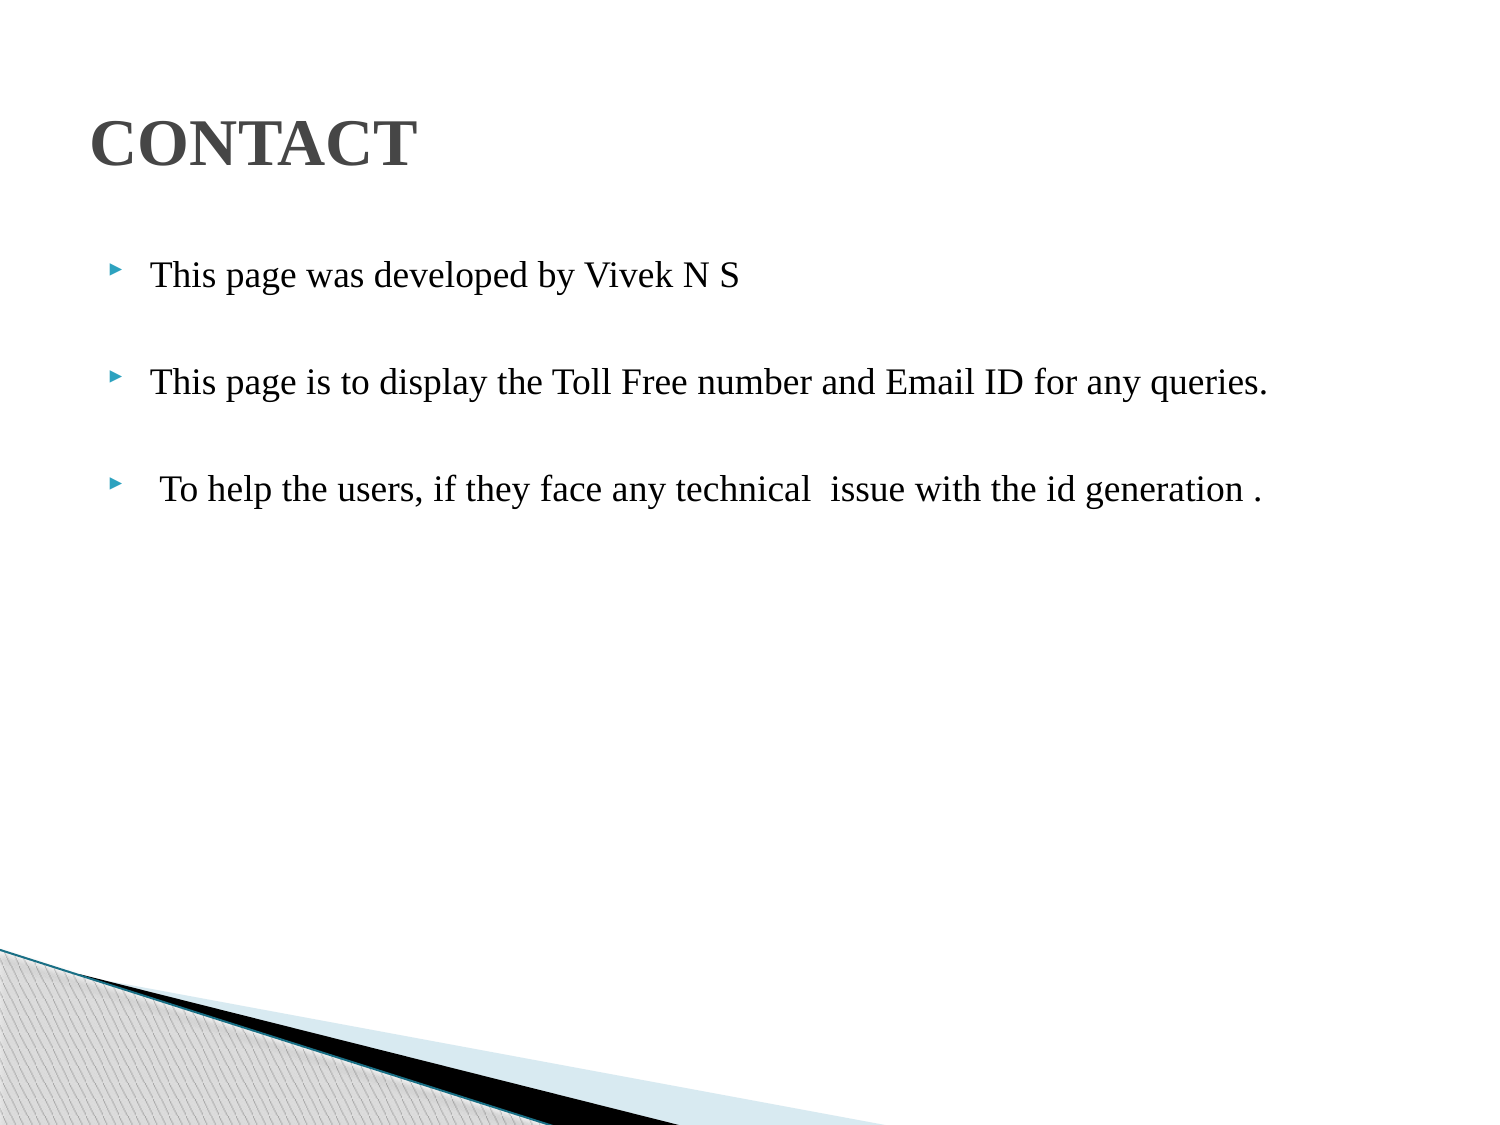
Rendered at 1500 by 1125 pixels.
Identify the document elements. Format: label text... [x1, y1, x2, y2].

title CONTACT [75, 45, 1425, 233]
list This page was developed by Vivek N S This page is to display the Toll Free number and Email ID for any queries. To help the users, if they face any technical issue with the id generation . [75, 243, 1425, 986]
